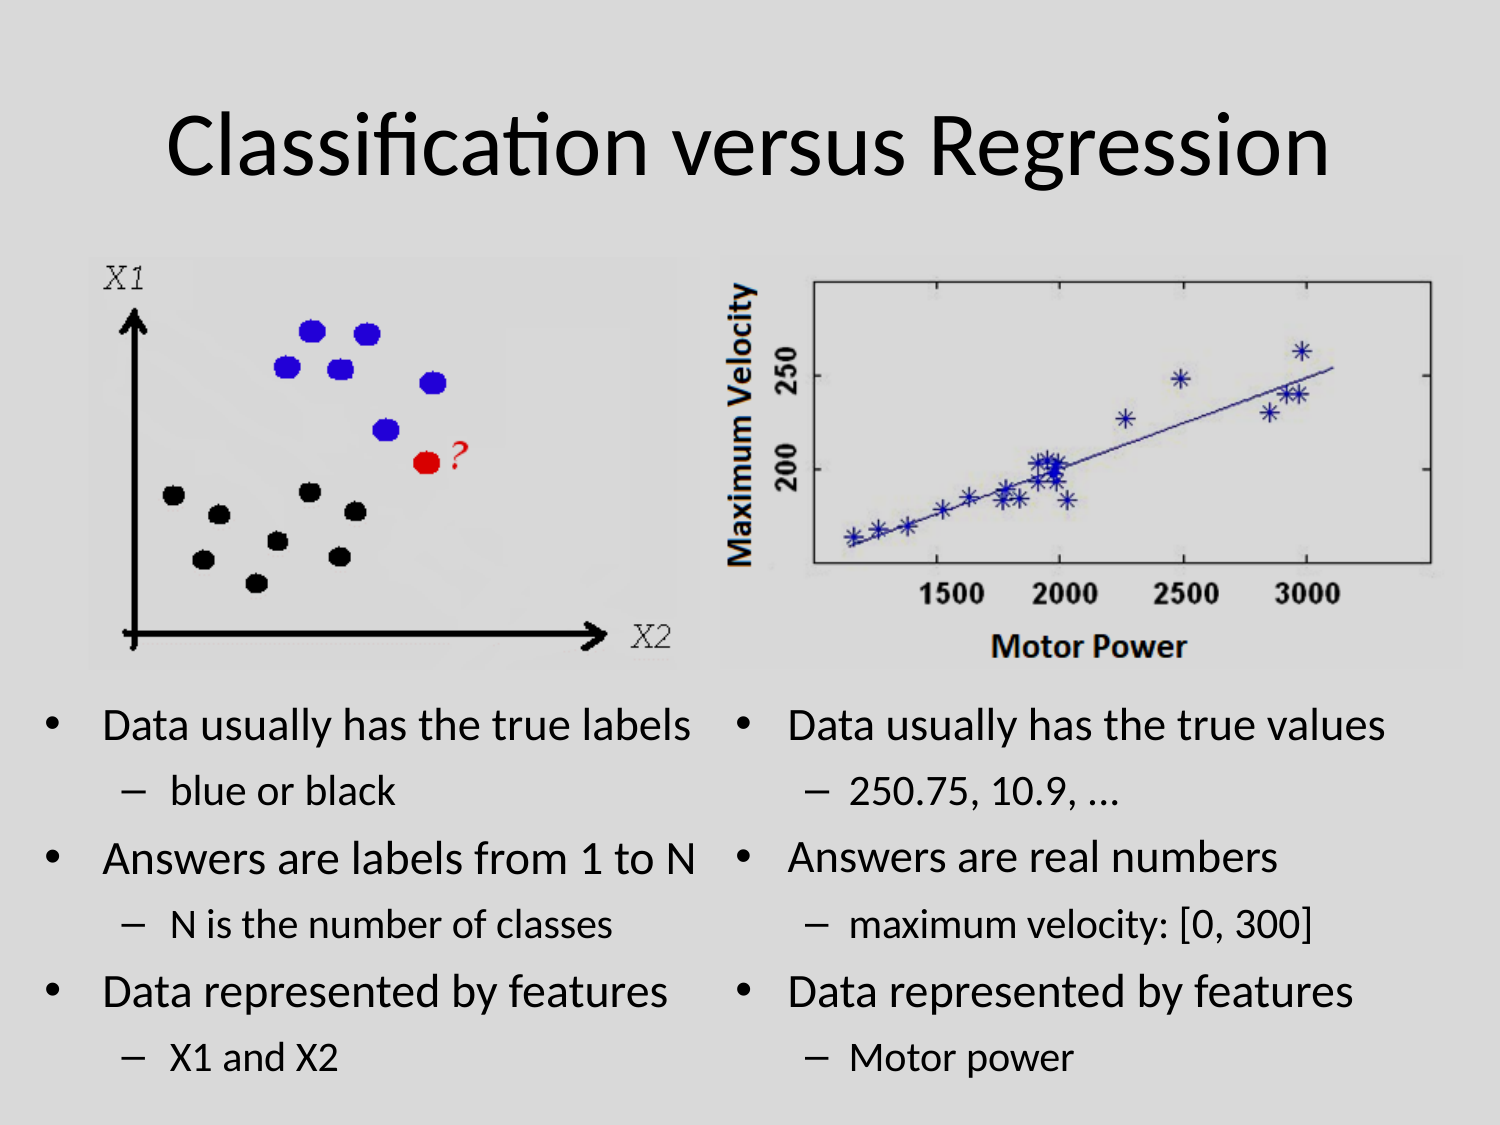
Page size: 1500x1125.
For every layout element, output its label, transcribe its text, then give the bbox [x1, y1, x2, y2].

picture [720, 255, 1464, 669]
text_box Data usually has the true values 250.75, 10.9, ... Answers are real numbers maximum velocity: [0, 300] Data represented by features Motor power [720, 692, 1483, 1094]
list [88, 257, 700, 670]
text_box Data usually has the true labels blue or black Answers are labels from 1 to N N is the number of classes Data represented by features X1 and X2 [29, 692, 720, 1094]
title Classification versus Regression [75, 45, 1425, 233]
